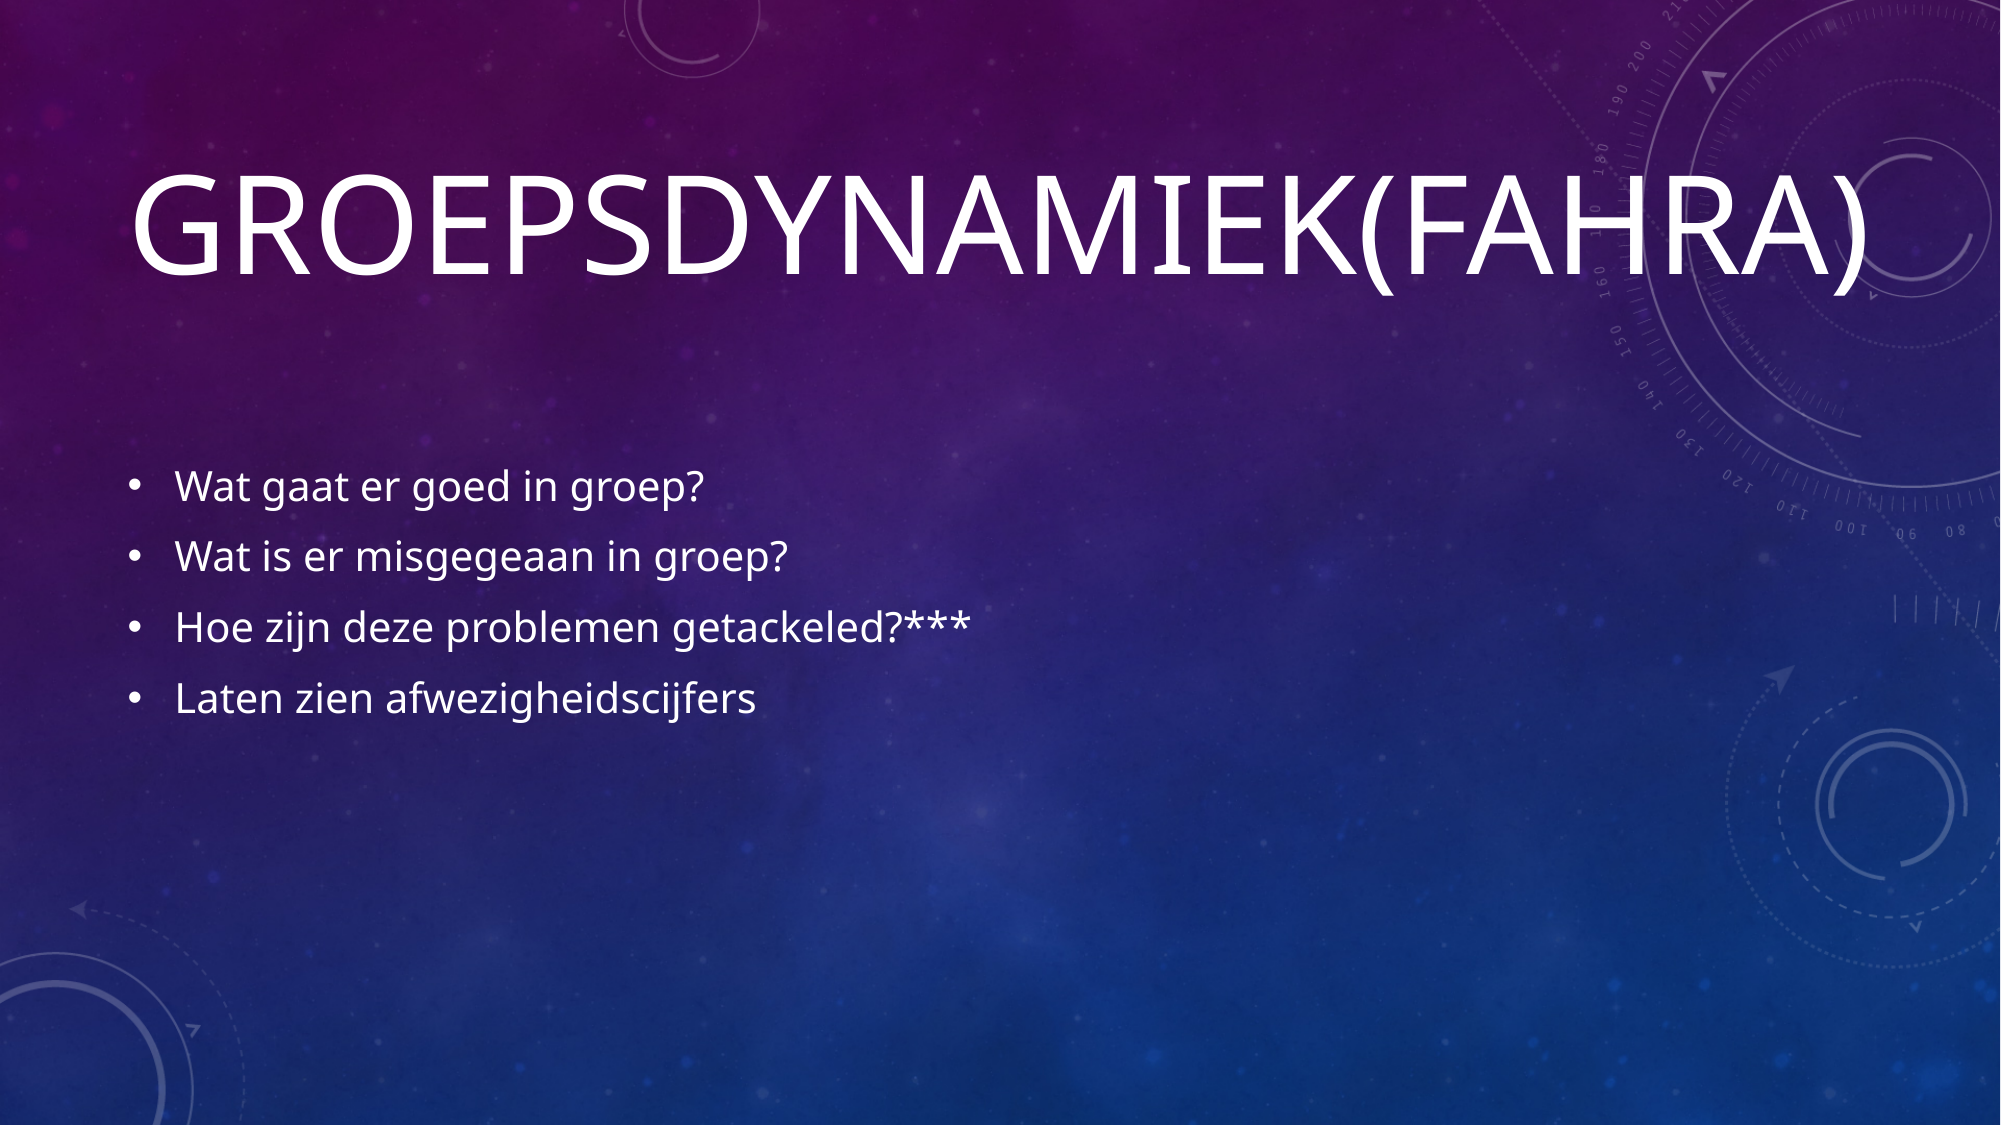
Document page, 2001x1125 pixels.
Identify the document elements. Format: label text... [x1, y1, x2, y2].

list Wat gaat er goed in groep? Wat is er misgegeaan in groep? Hoe zijn deze problemen getackeled?*** Laten zien afwezigheidscijfers [112, 338, 635, 1056]
picture [0, 0, 2001, 1125]
text_box [635, 338, 1851, 1056]
title GroepsDynamiek(fahra) [0, 99, 2000, 339]
